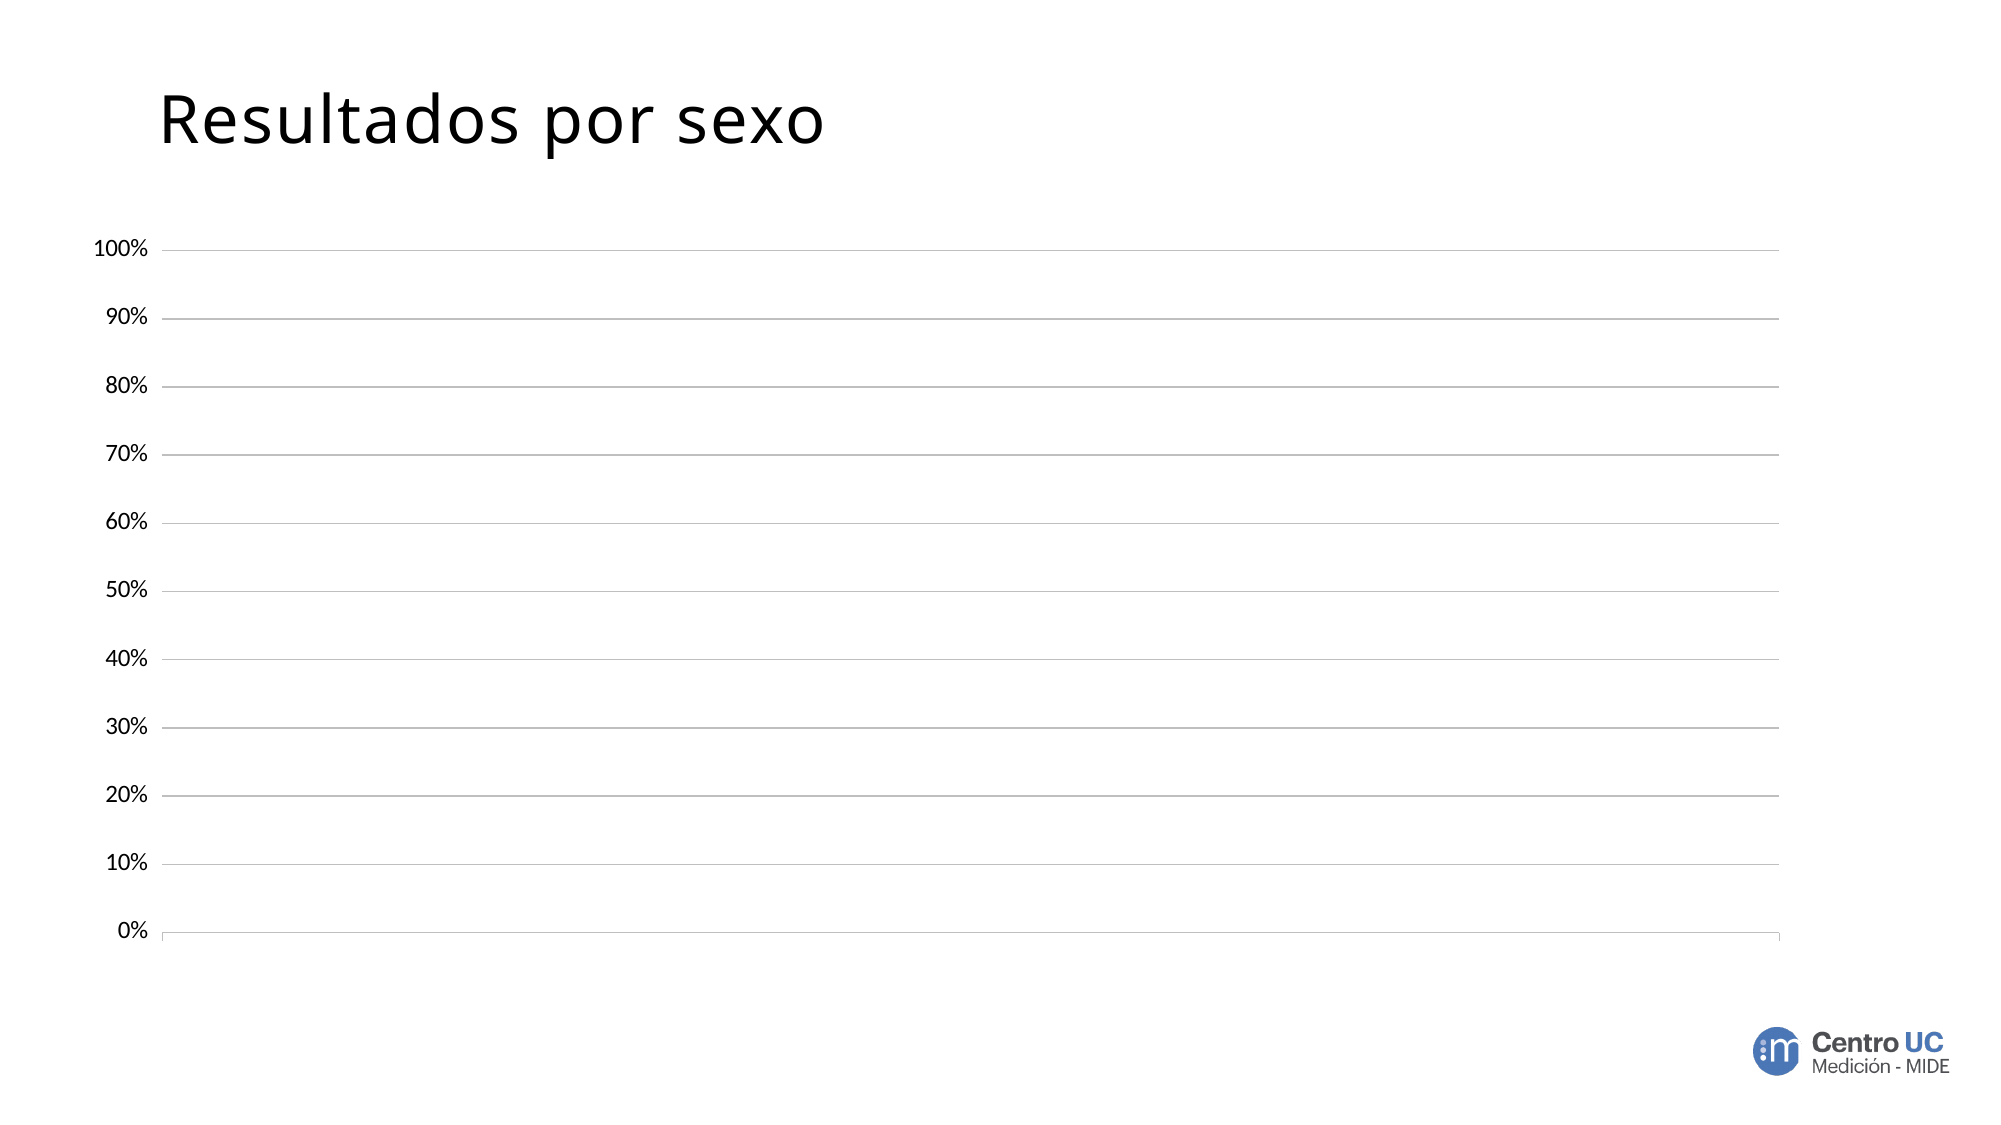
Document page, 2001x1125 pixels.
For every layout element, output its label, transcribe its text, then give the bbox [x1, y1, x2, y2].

picture [1753, 1025, 1951, 1077]
chart [57, 222, 1815, 988]
title Resultados por sexo [158, 42, 1897, 202]
